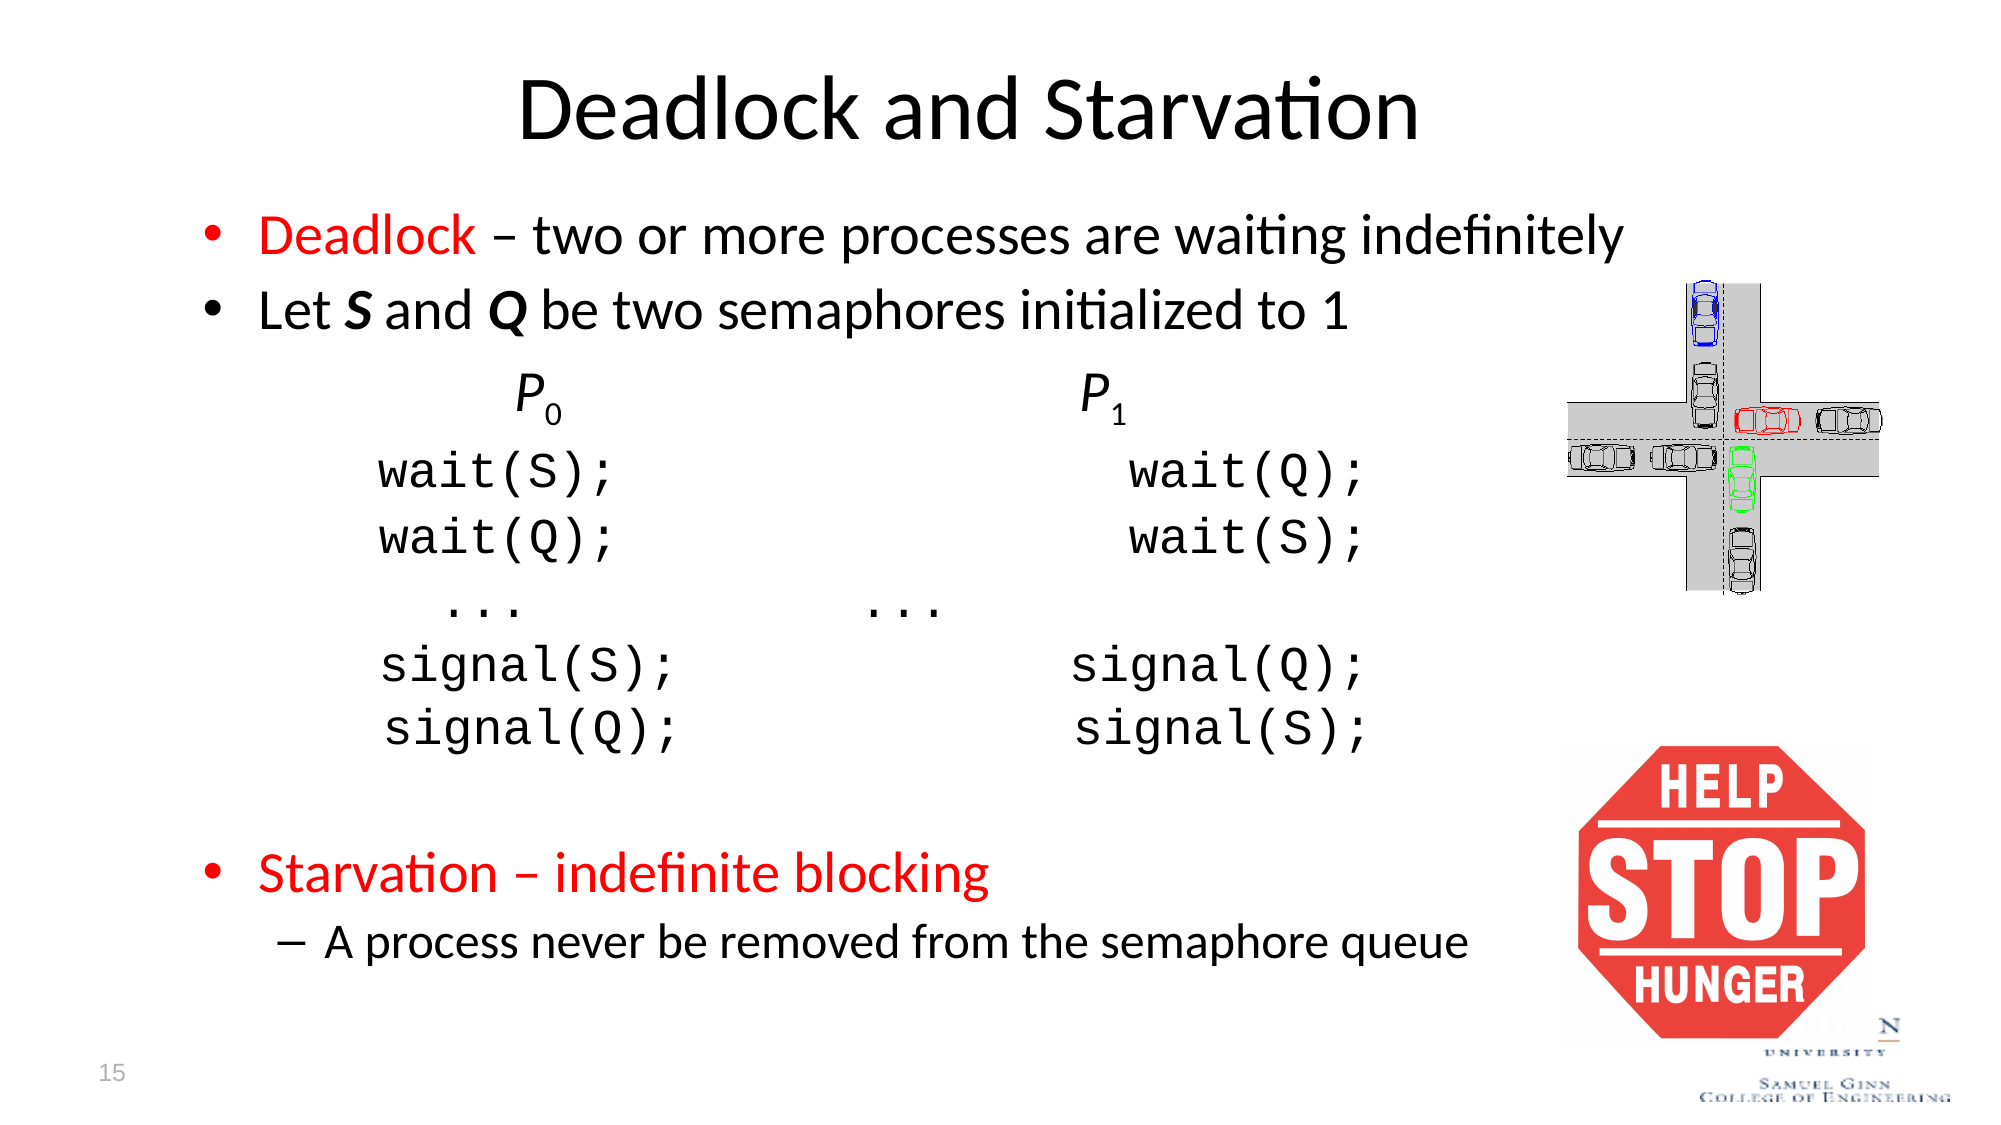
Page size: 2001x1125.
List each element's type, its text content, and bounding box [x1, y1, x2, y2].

picture [1562, 743, 1950, 1102]
picture [1567, 279, 1883, 595]
title Deadlock and Starvation [337, 34, 1604, 171]
slide_number 15 [83, 1041, 550, 1102]
list Deadlock – two or more processes are waiting indefinitely Let S and Q be two semaphores initialized to 1 P0 P1 wait(S); wait(Q); wait(Q); wait(S); ... ... signal(S); signal(Q); signal(Q); signal(S); Starvation – indefinite blocking A process never be removed from the semaphore queue [187, 196, 1725, 1002]
